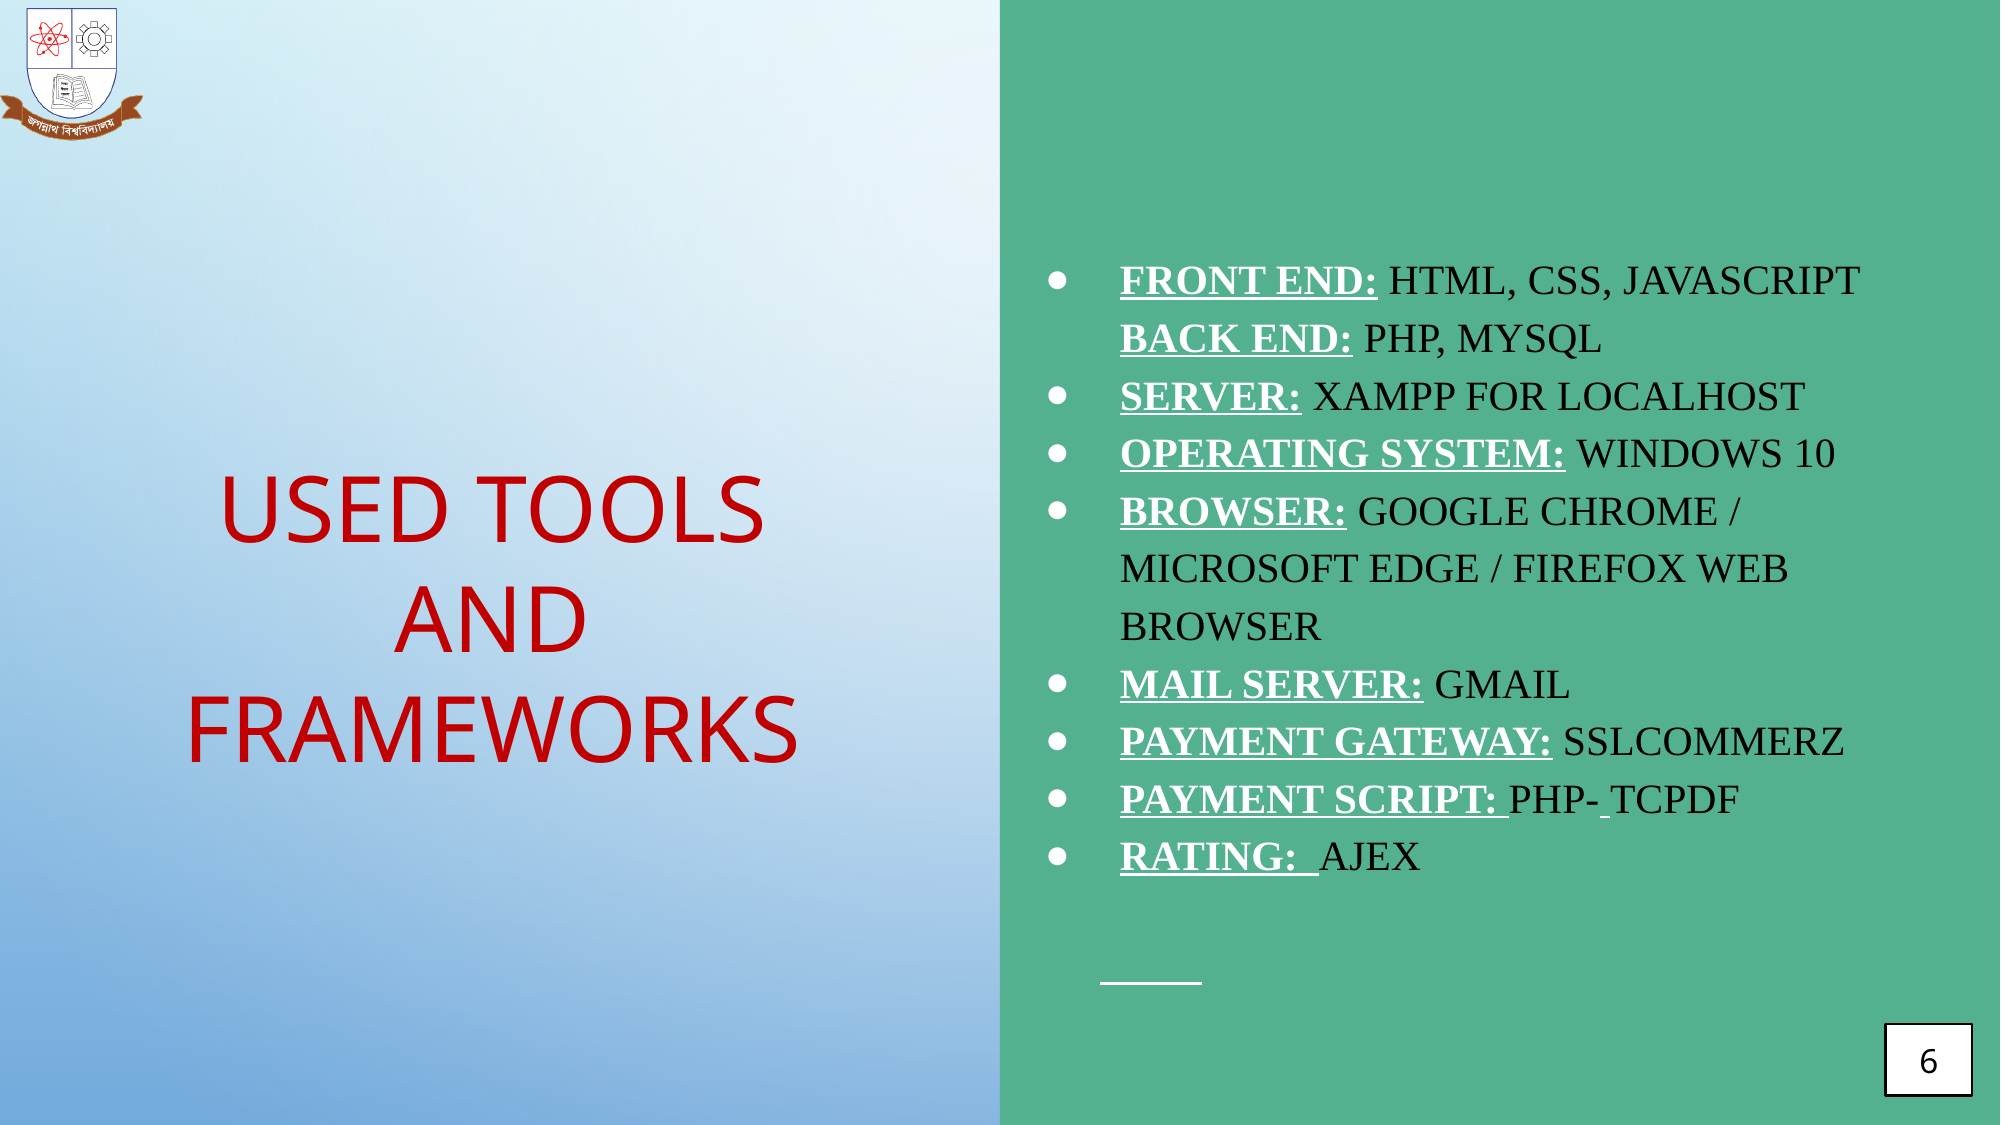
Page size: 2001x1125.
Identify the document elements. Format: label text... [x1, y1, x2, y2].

list Front End: HTML, CSS, JavaScript Back End: PHP, MySQL Server: XAMPP for Localhost Operating System: Windows 10 Browser: Google Chrome / Microsoft Edge / Firefox Web Browser Mail Server: gmail Payment Gateway: SSLCOMMERZ Payment script: php- tcpdf Rating: ajex [999, 158, 2000, 967]
picture [0, 0, 143, 143]
text_box 6 [1884, 1023, 1973, 1097]
list [0, 0, 999, 395]
text_box USED TOOLS AND FRAMEWORKS [114, 443, 871, 789]
slide_number 6 [1853, 1019, 1974, 1106]
